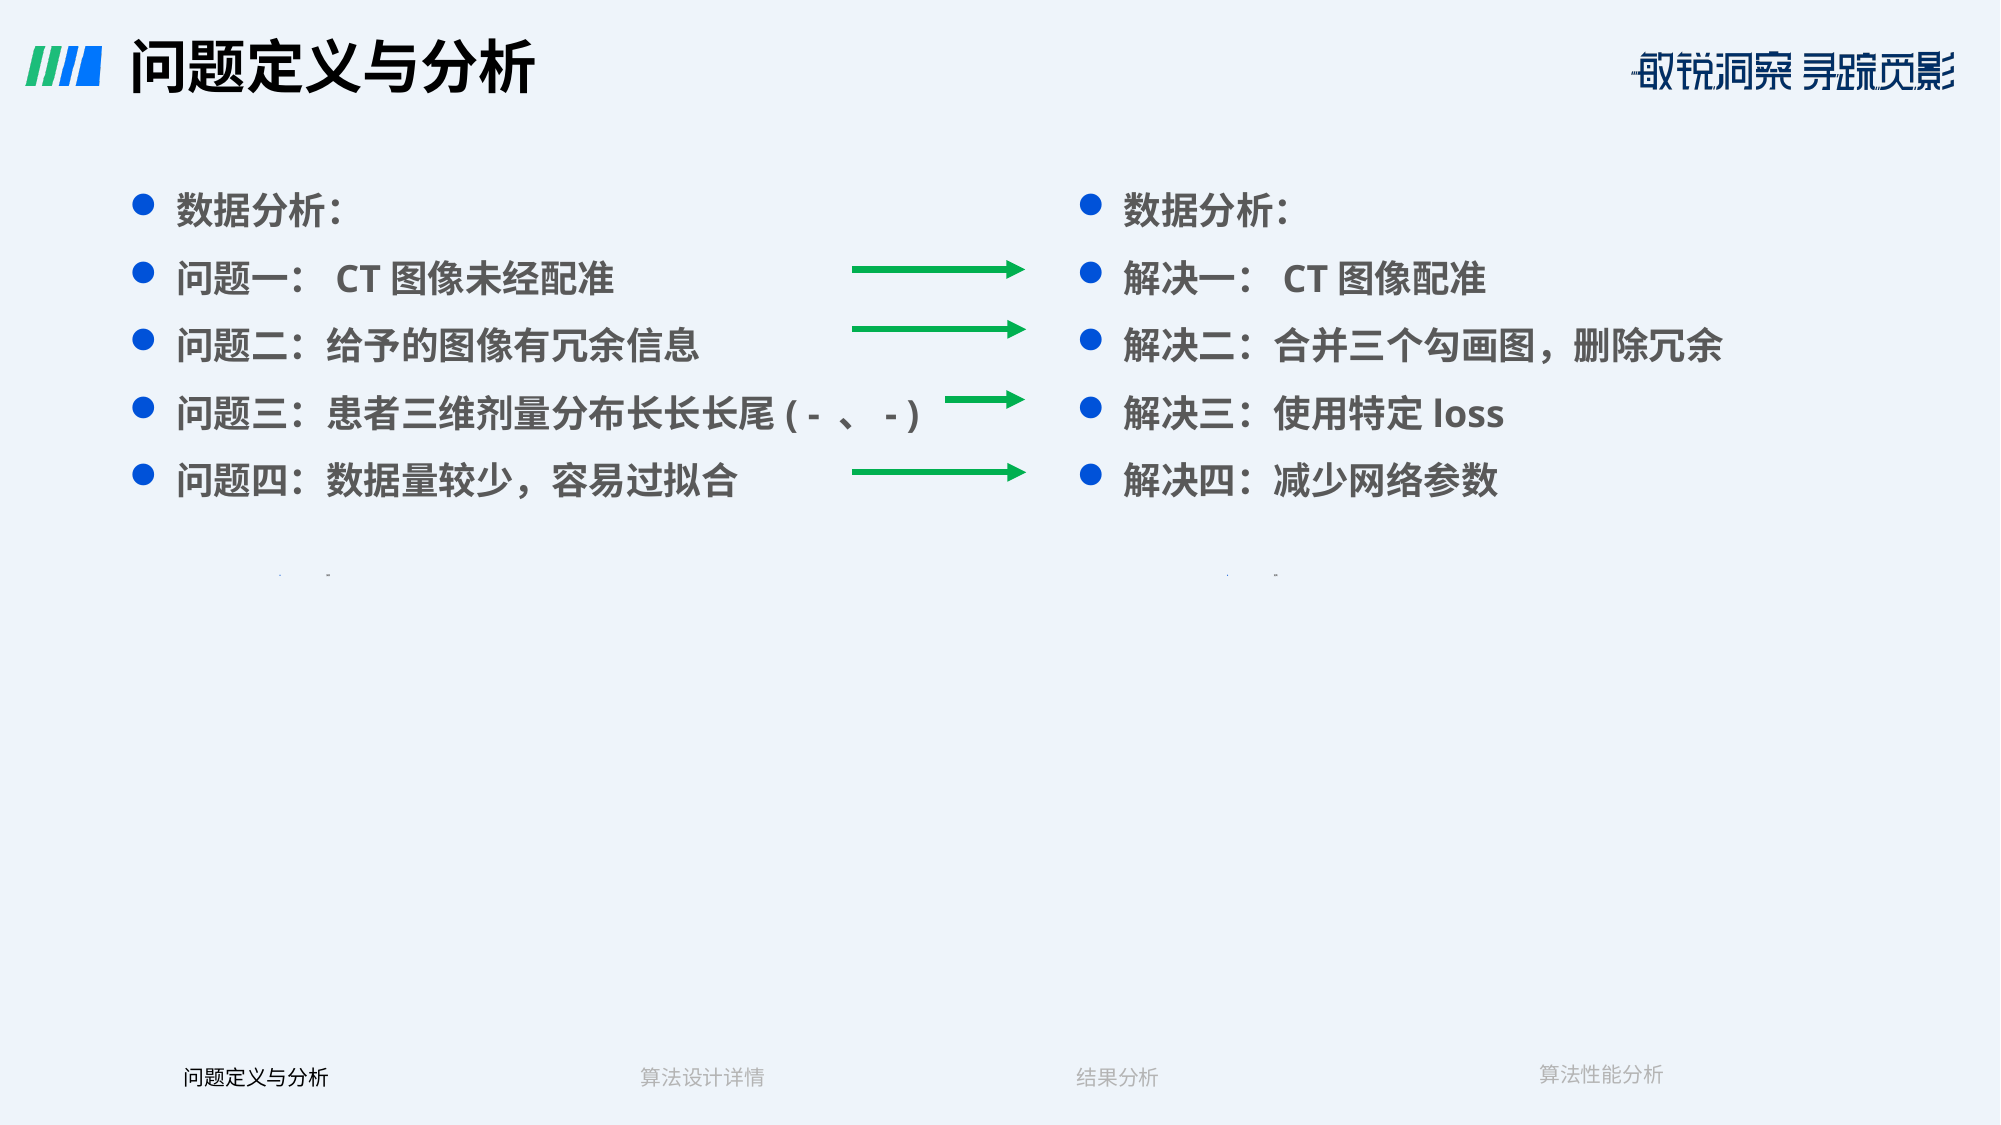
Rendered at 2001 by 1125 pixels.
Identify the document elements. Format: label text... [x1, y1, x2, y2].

title 问题定义与分析 [114, 17, 1625, 124]
text_box 数据分析： 解决一：CT图像配准 解决二：合并三个勾画图，删除冗余 解决三：使用特定loss 解决四：减少网络参数 复赛 [1061, 157, 1875, 548]
text_box 数据分析： 问题一：CT图像未经配准 问题二：给予的图像有冗余信息 问题三：患者三维剂量分布长长长尾( - 、- ) 问题四：数据量较少，容易过拟合 复赛 [114, 157, 1061, 548]
picture [25, 46, 102, 86]
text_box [169, 1054, 1831, 1098]
picture [1631, 51, 1954, 90]
